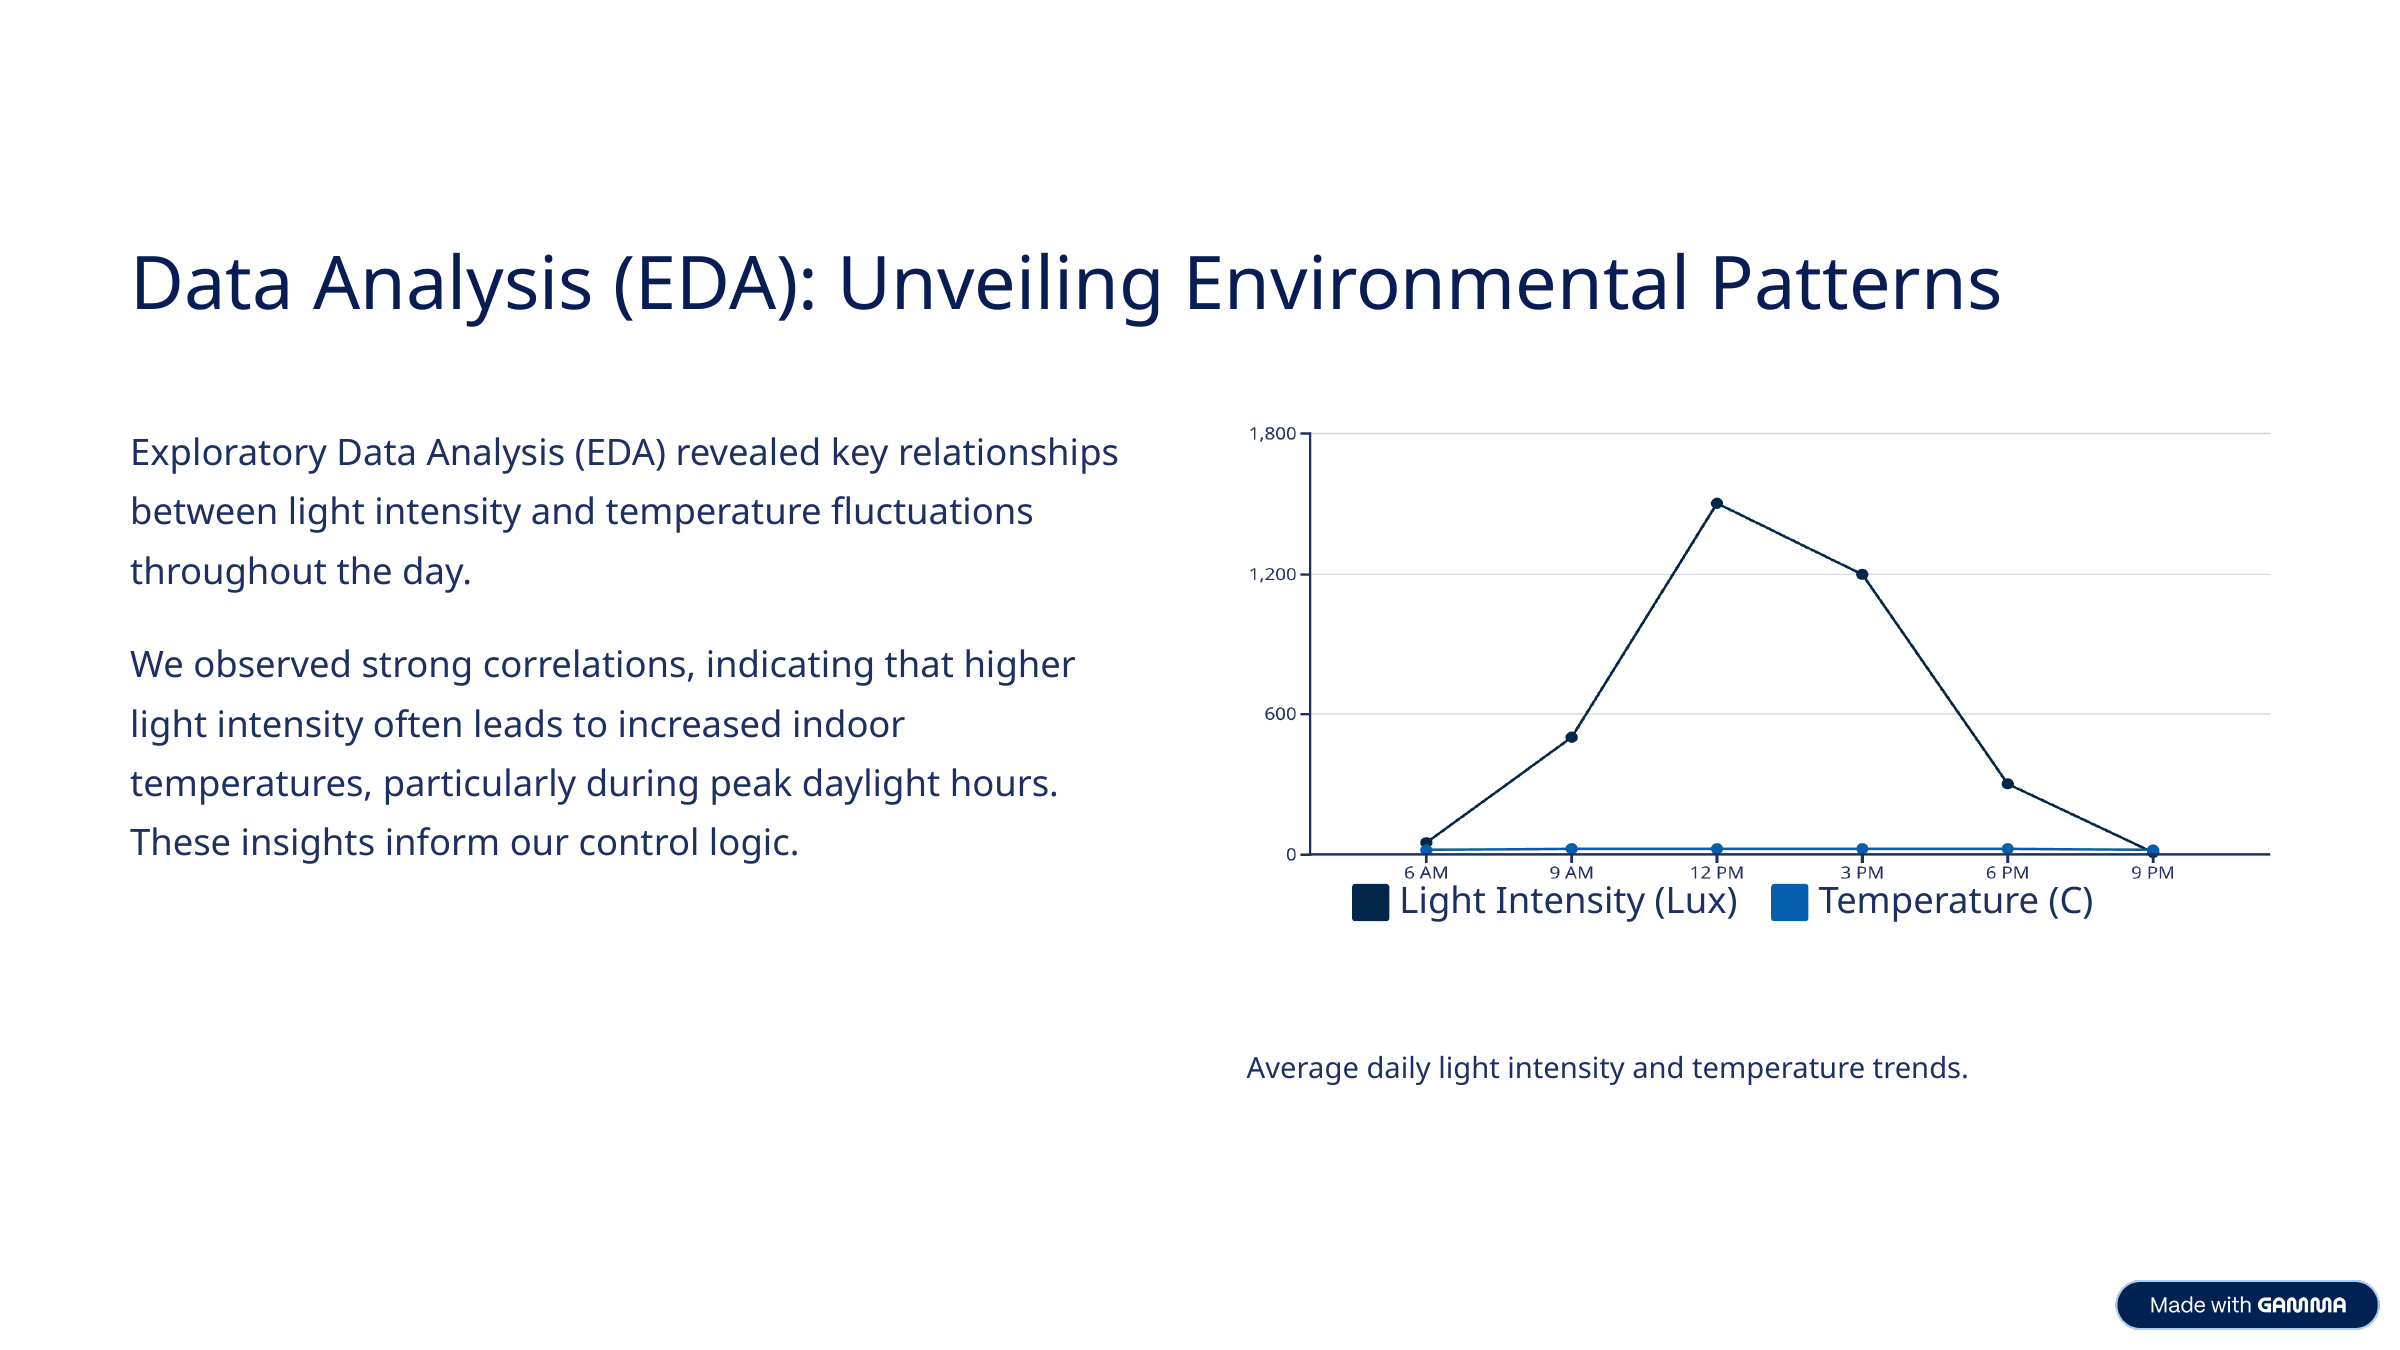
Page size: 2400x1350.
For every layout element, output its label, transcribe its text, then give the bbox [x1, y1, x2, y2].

text_box We observed strong correlations, indicating that higher light intensity often leads to increased indoor temperatures, particularly during peak daylight hours. These insights inform our control logic. [130, 625, 1155, 864]
picture [1246, 421, 2271, 884]
text_box Average daily light intensity and temperature trends. [1246, 1037, 2271, 1086]
text_box Temperature (C) [1818, 884, 2104, 922]
text_box [1352, 884, 1390, 922]
text_box Light Intensity (Lux) [1399, 884, 1747, 922]
picture [2106, 1271, 2389, 1339]
text_box Exploratory Data Analysis (EDA) revealed key relationships between light intensity and temperature fluctuations throughout the day. [130, 413, 1155, 593]
text_box Data Analysis (EDA): Unveiling Environmental Patterns [130, 231, 2035, 325]
text_box [1771, 884, 1809, 922]
